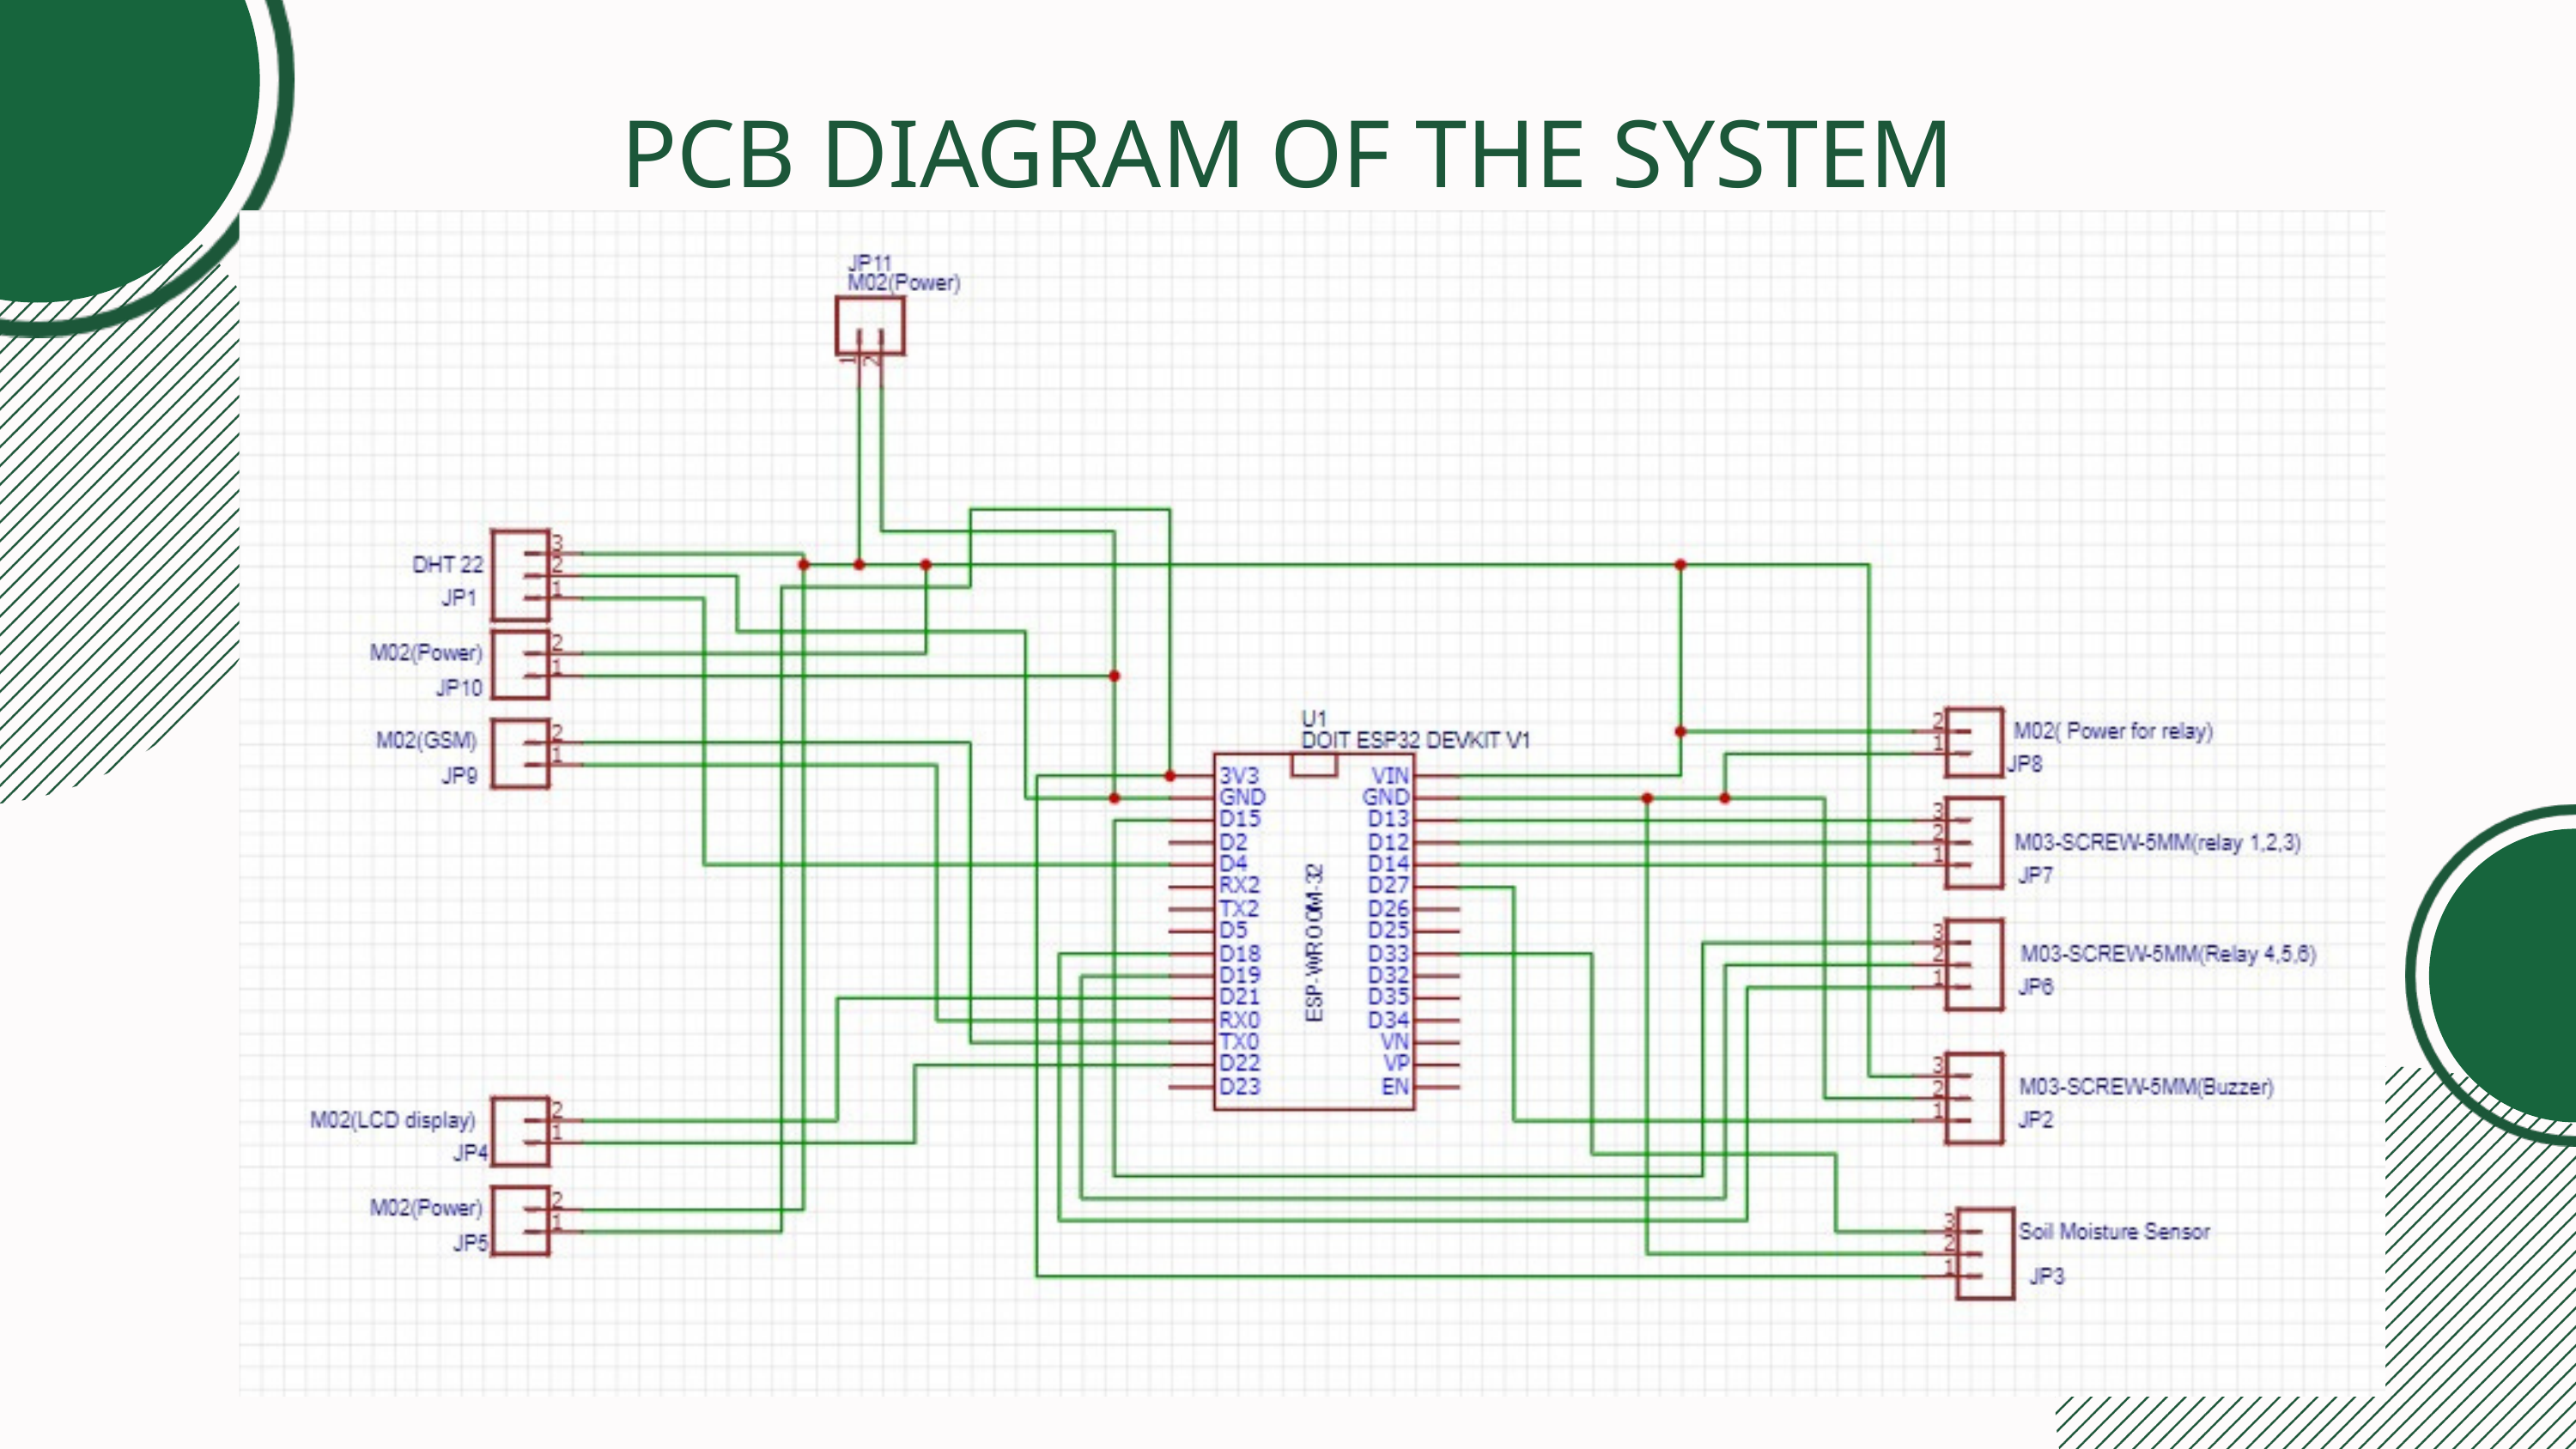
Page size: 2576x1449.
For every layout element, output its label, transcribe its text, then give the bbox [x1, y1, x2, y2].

text_box [264, 0, 295, 210]
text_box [2428, 828, 2576, 1123]
text_box [0, 338, 239, 805]
text_box [0, 310, 239, 338]
text_box [239, 210, 2386, 1397]
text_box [0, 0, 260, 303]
text_box [2405, 804, 2576, 1147]
text_box [2055, 1066, 2576, 1449]
text_box PCB DIAGRAM OF THE SYSTEM [402, 76, 2174, 206]
